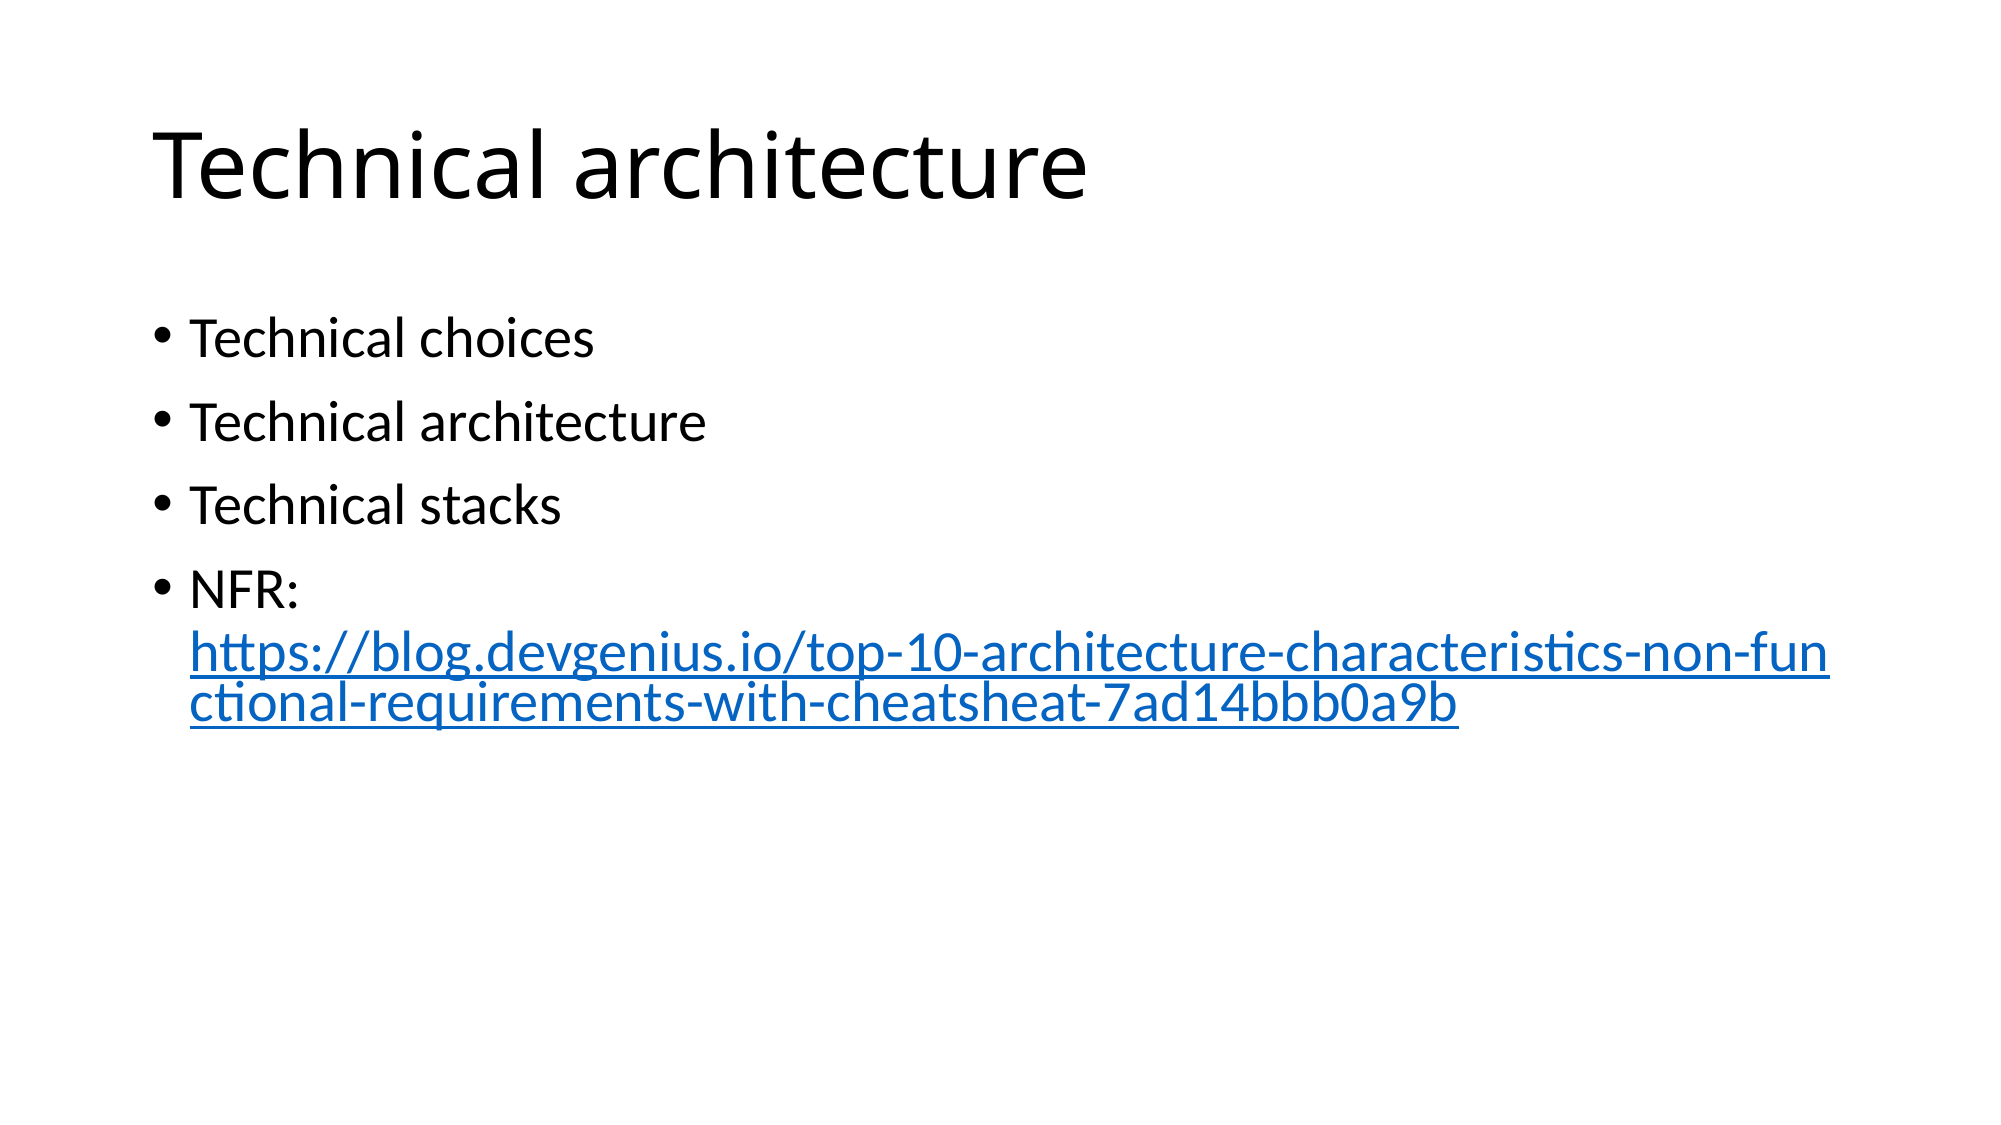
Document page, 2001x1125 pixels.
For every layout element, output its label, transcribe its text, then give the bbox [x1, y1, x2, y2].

list Technical choices Technical architecture Technical stacks NFR: https://blog.devgenius.io/top-10-architecture-characteristics-non-functional-requirements-with-cheatsheat-7ad14bbb0a9b [137, 299, 1863, 1014]
title Technical architecture [137, 59, 1863, 278]
